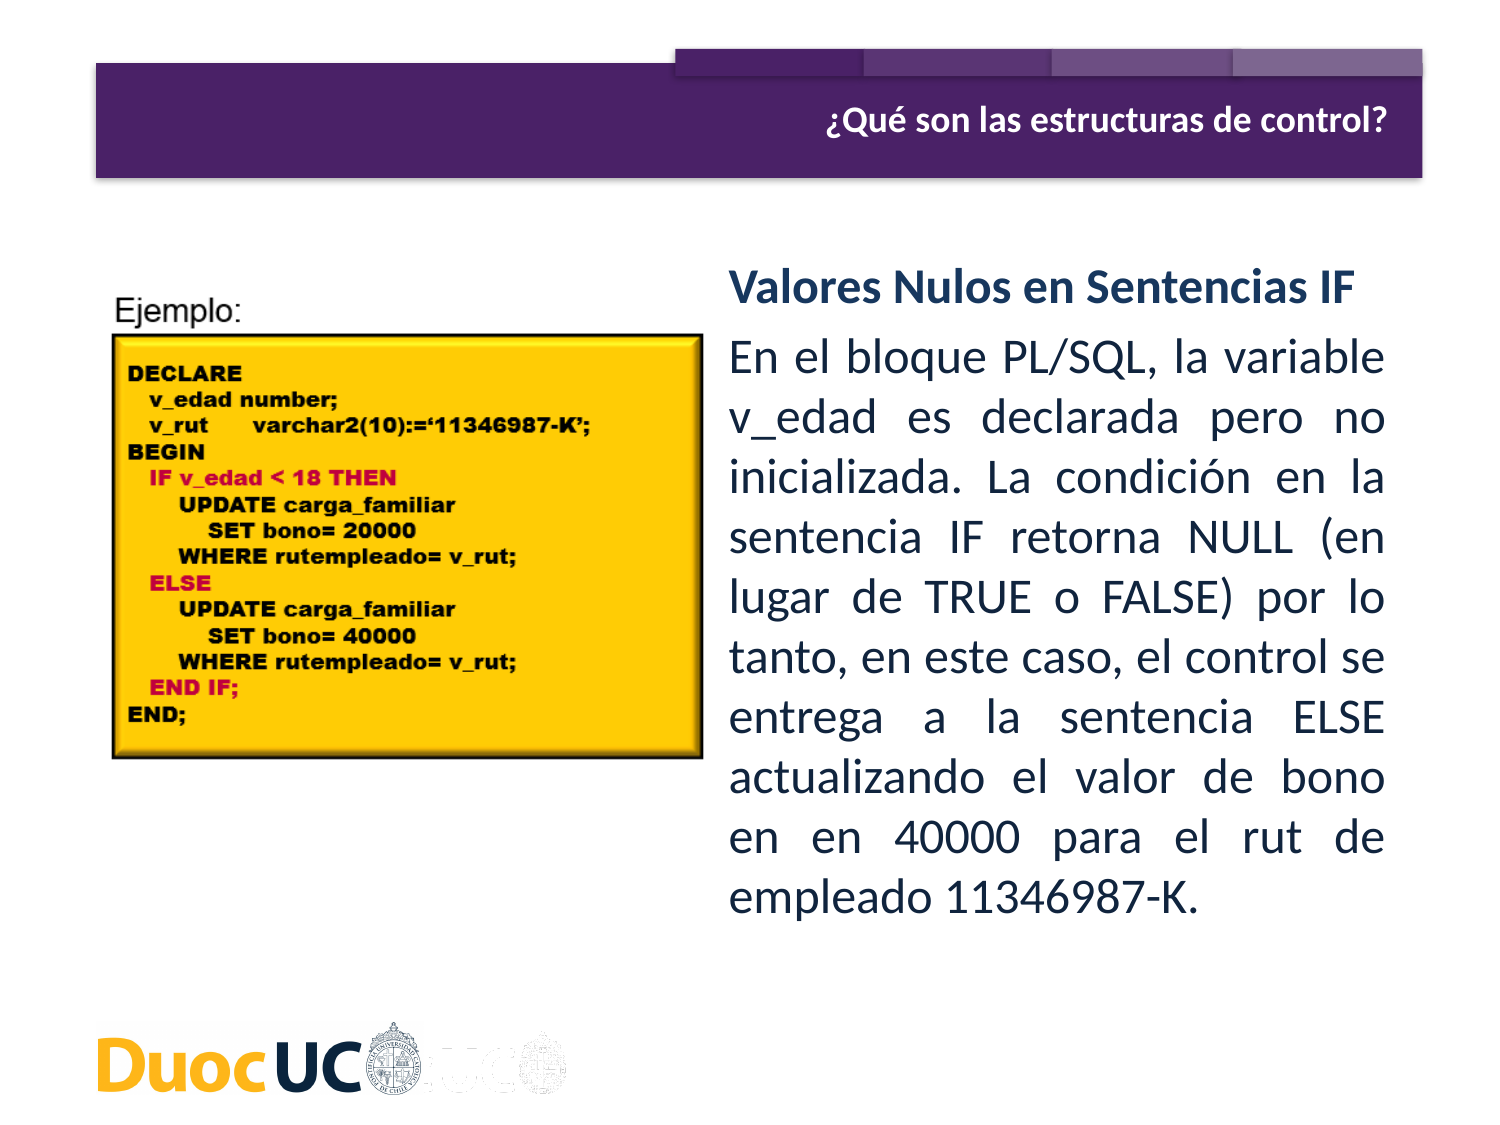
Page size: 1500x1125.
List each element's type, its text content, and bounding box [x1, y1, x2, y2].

text_box ¿Qué son las estructuras de control? [741, 87, 1413, 148]
picture [96, 1021, 566, 1095]
text_box [108, 283, 1500, 291]
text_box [107, 290, 706, 762]
list Valores Nulos en Sentencias IF En el bloque PL/SQL, la variable v_edad es declarada pero no inicializada. La condición en la sentencia IF retorna NULL (en lugar de TRUE o FALSE) por lo tanto, en este caso, el control se entrega a la sentencia ELSE actualizando el valor de bono en en 40000 para el rut de empleado 11346987-K. [713, 291, 1401, 984]
list Valores Nulos en Sentencias IF En el bloque PL/SQL, la variable v_edad es declarada pero no inicializada. La condición en la sentencia IF retorna NULL (en lugar de TRUE o FALSE) por lo tanto, en este caso, el control se entrega a la sentencia ELSE actualizando el valor de bono en en 40000 para el rut de empleado 11346987-K. [713, 245, 1401, 283]
